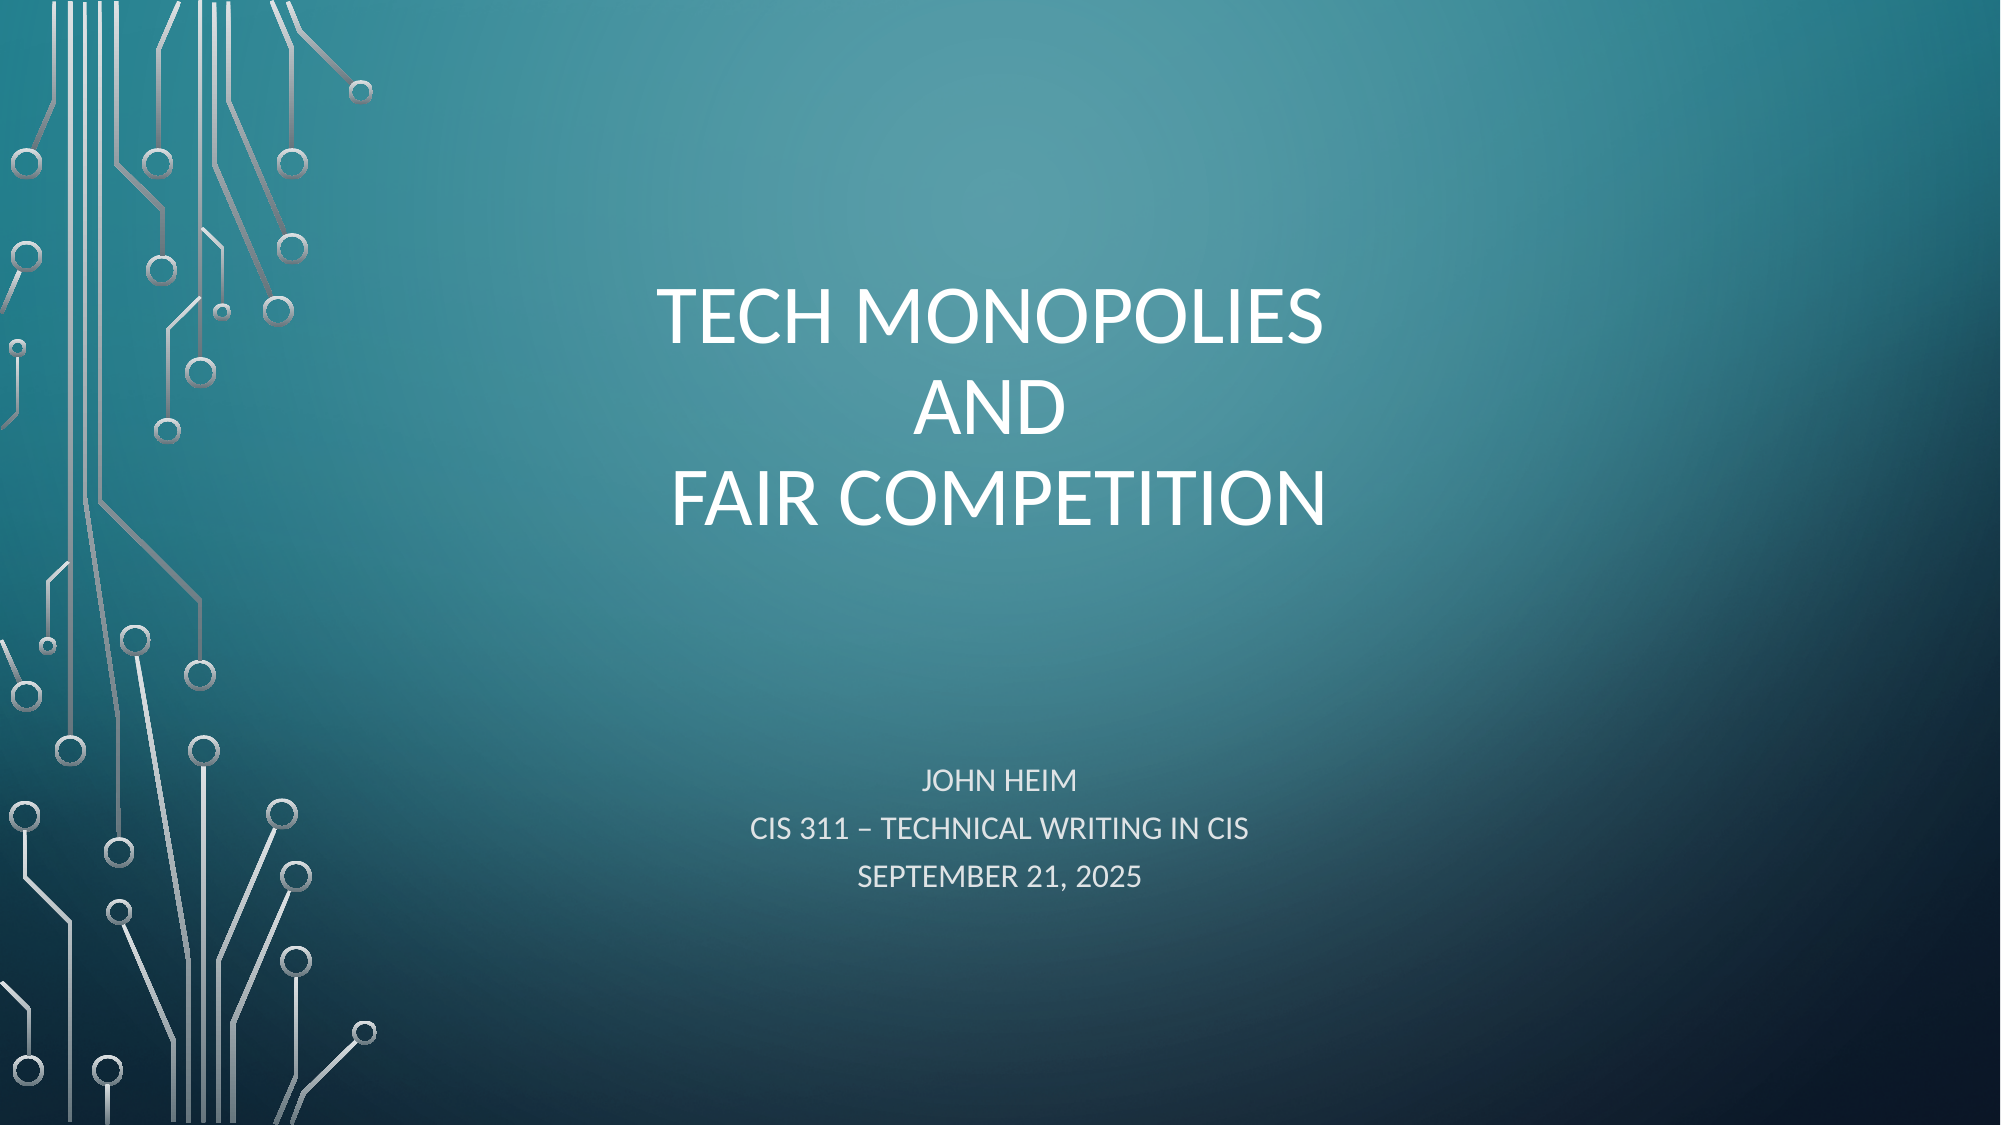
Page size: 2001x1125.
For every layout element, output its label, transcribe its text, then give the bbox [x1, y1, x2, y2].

title Tech Monopolies and Fair Competition [278, 259, 1722, 652]
subtitle John Heim CIS 311 – Technical Writing in CIS September 21, 2025 [278, 743, 1722, 1015]
